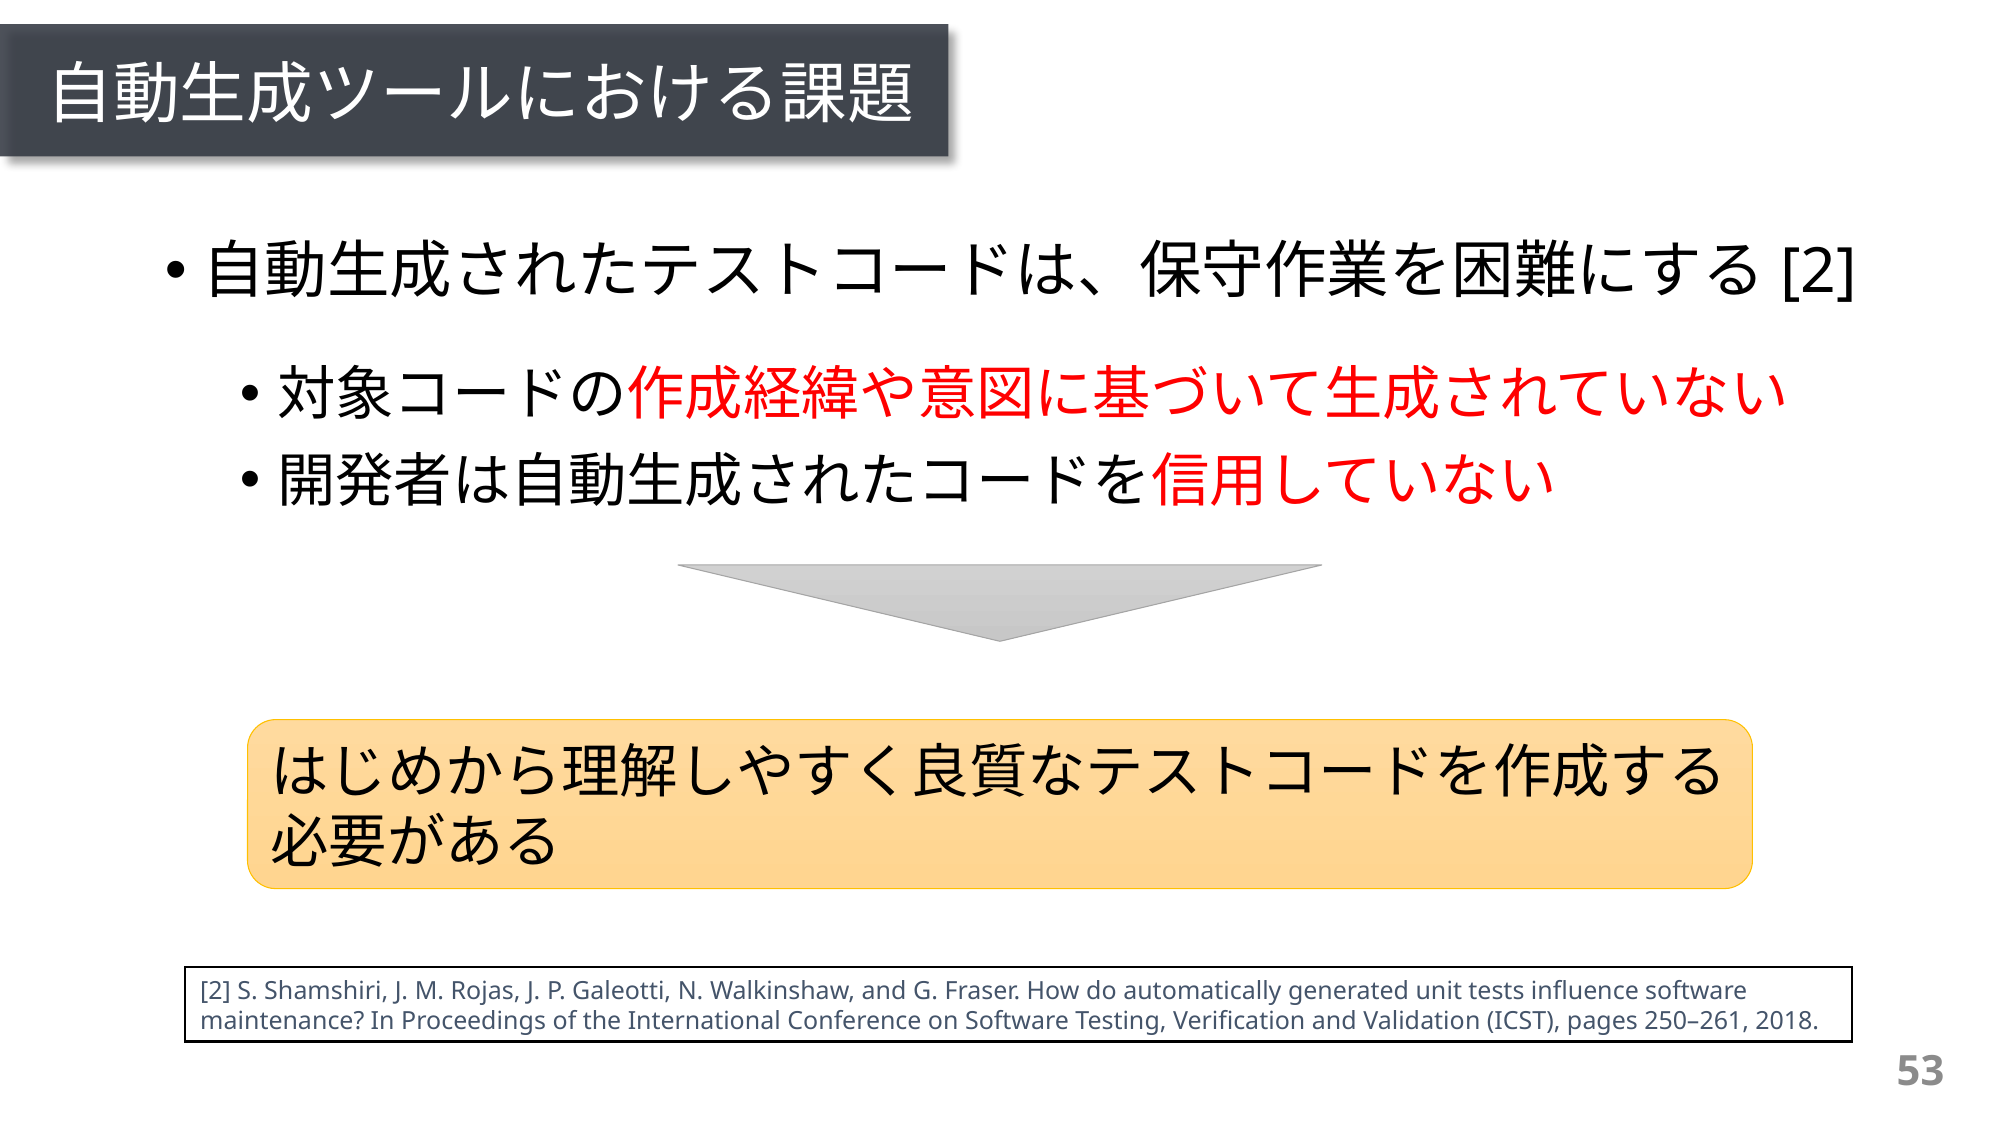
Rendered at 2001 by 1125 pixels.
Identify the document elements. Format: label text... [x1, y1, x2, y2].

list 自動生成されたテストコードは、保守作業を困難にする[2] 対象コードの作成経緯や意図に基づいて生成されていない 開発者は自動生成されたコードを信用していない [149, 231, 1889, 613]
title 自動生成ツールにおける課題 [31, 36, 952, 156]
text_box はじめから理解しやすく良質なテストコードを作成する必要がある [246, 719, 1753, 890]
text_box [2] S. Shamshiri, J. M. Rojas, J. P. Galeotti, N. Walkinshaw, and G. Fraser. How do automatically generated unit tests inﬂuence software maintenance? In Proceedings of the International Conference on Software Testing, Veriﬁcation and Validation (ICST), pages 250–261, 2018. [184, 966, 1853, 1043]
text_box [677, 564, 1323, 642]
